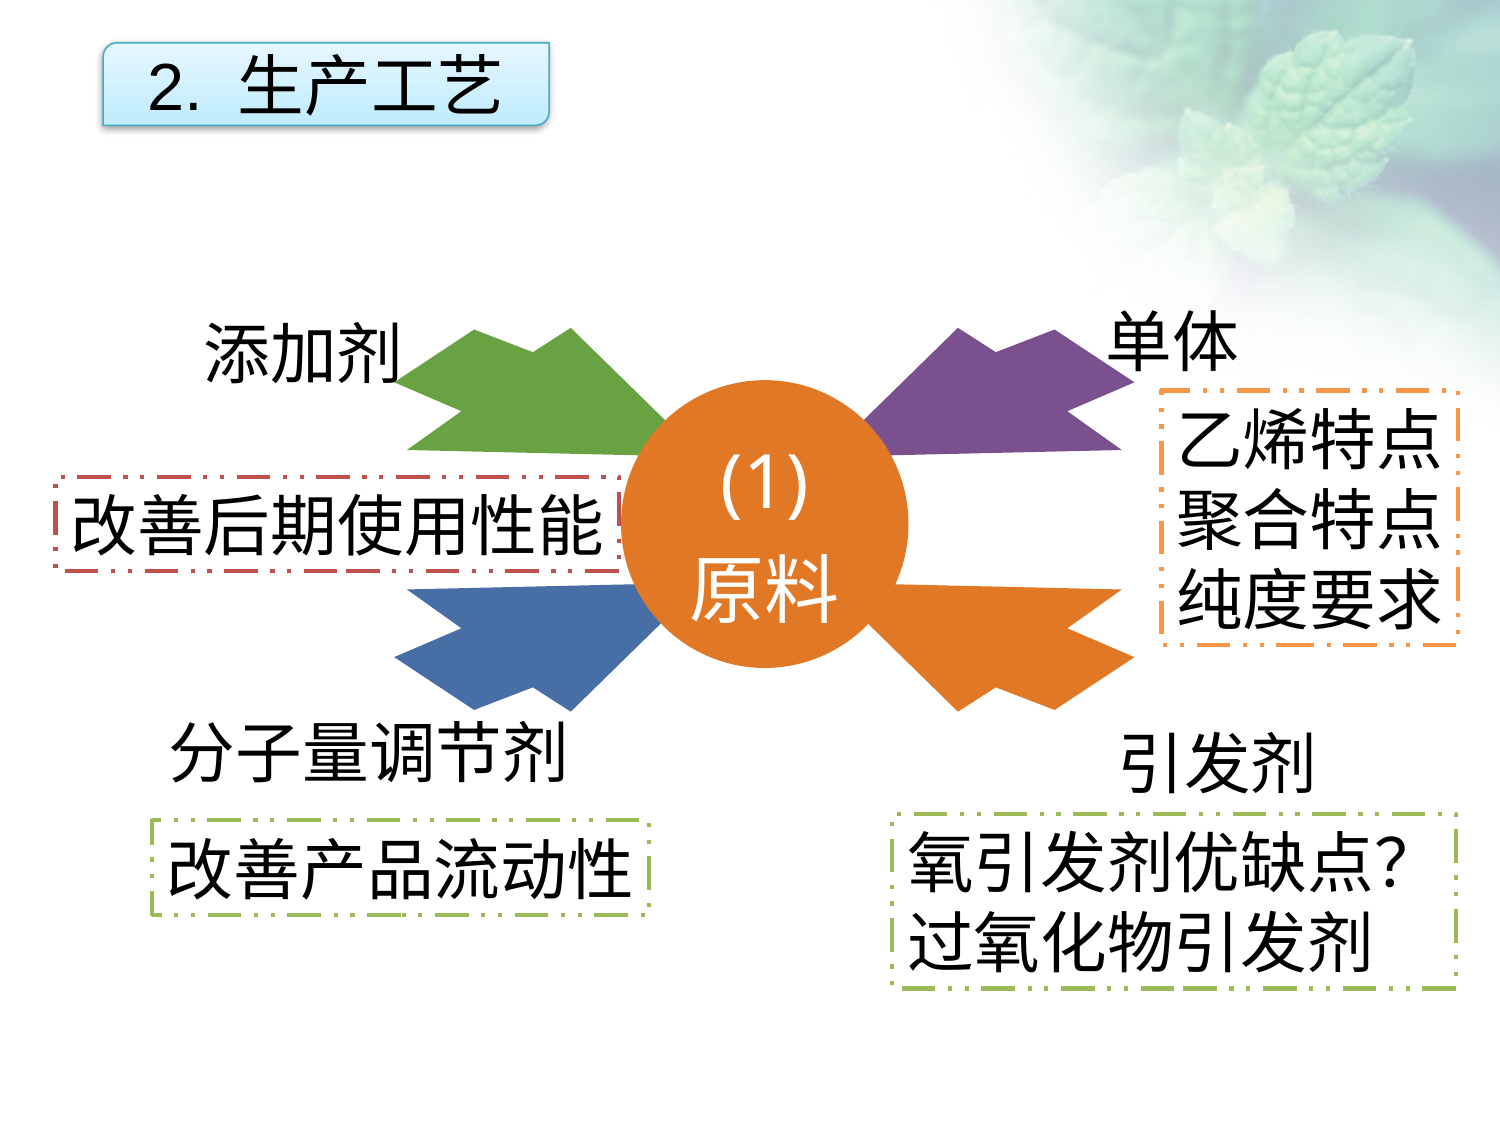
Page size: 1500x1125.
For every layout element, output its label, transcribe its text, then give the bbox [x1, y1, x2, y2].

text_box 改善后期使用性能 [53, 475, 621, 573]
text_box [394, 584, 661, 703]
text_box 2. 生产工艺 [102, 41, 550, 127]
text_box 改善产品流动性 [150, 818, 651, 917]
text_box (1) 原料 [621, 380, 909, 668]
text_box 分子量调节剂 [154, 703, 585, 798]
text_box [406, 327, 665, 456]
text_box [869, 584, 1135, 712]
text_box [864, 327, 1122, 456]
text_box 乙烯特点 聚合特点 纯度要求 [1159, 388, 1460, 647]
text_box 引发剂 [1102, 714, 1333, 810]
text_box 氧引发剂优缺点？ 过氧化物引发剂 [890, 812, 1458, 991]
text_box 单体 [1090, 292, 1254, 388]
text_box 添加剂 [188, 304, 419, 400]
picture [0, 0, 1500, 1125]
